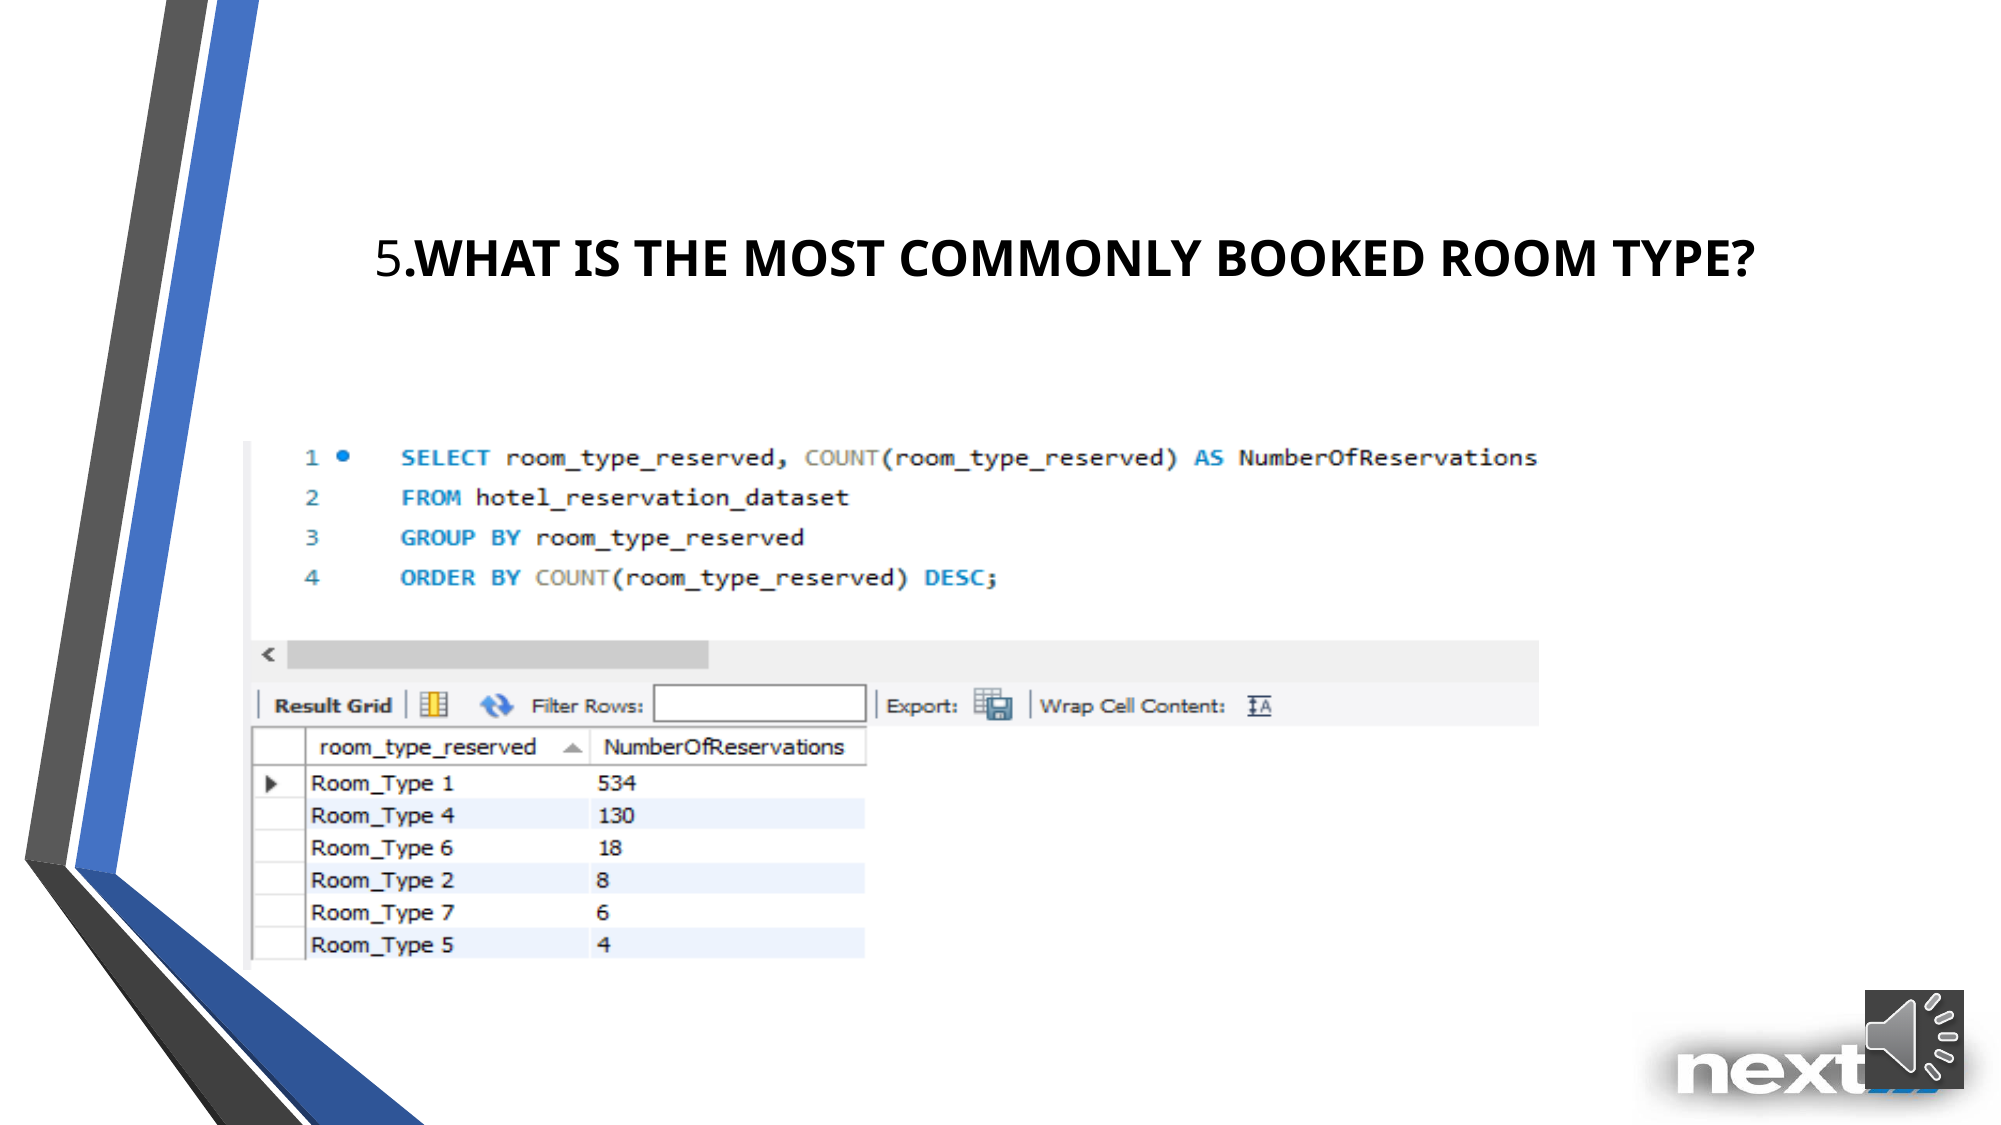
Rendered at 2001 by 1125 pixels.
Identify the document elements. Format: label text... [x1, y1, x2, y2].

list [243, 441, 1539, 970]
picture [1632, 989, 2000, 1125]
title 5.WHAT IS THE MOST COMMONLY BOOKED ROOM TYPE? [243, 112, 1887, 400]
